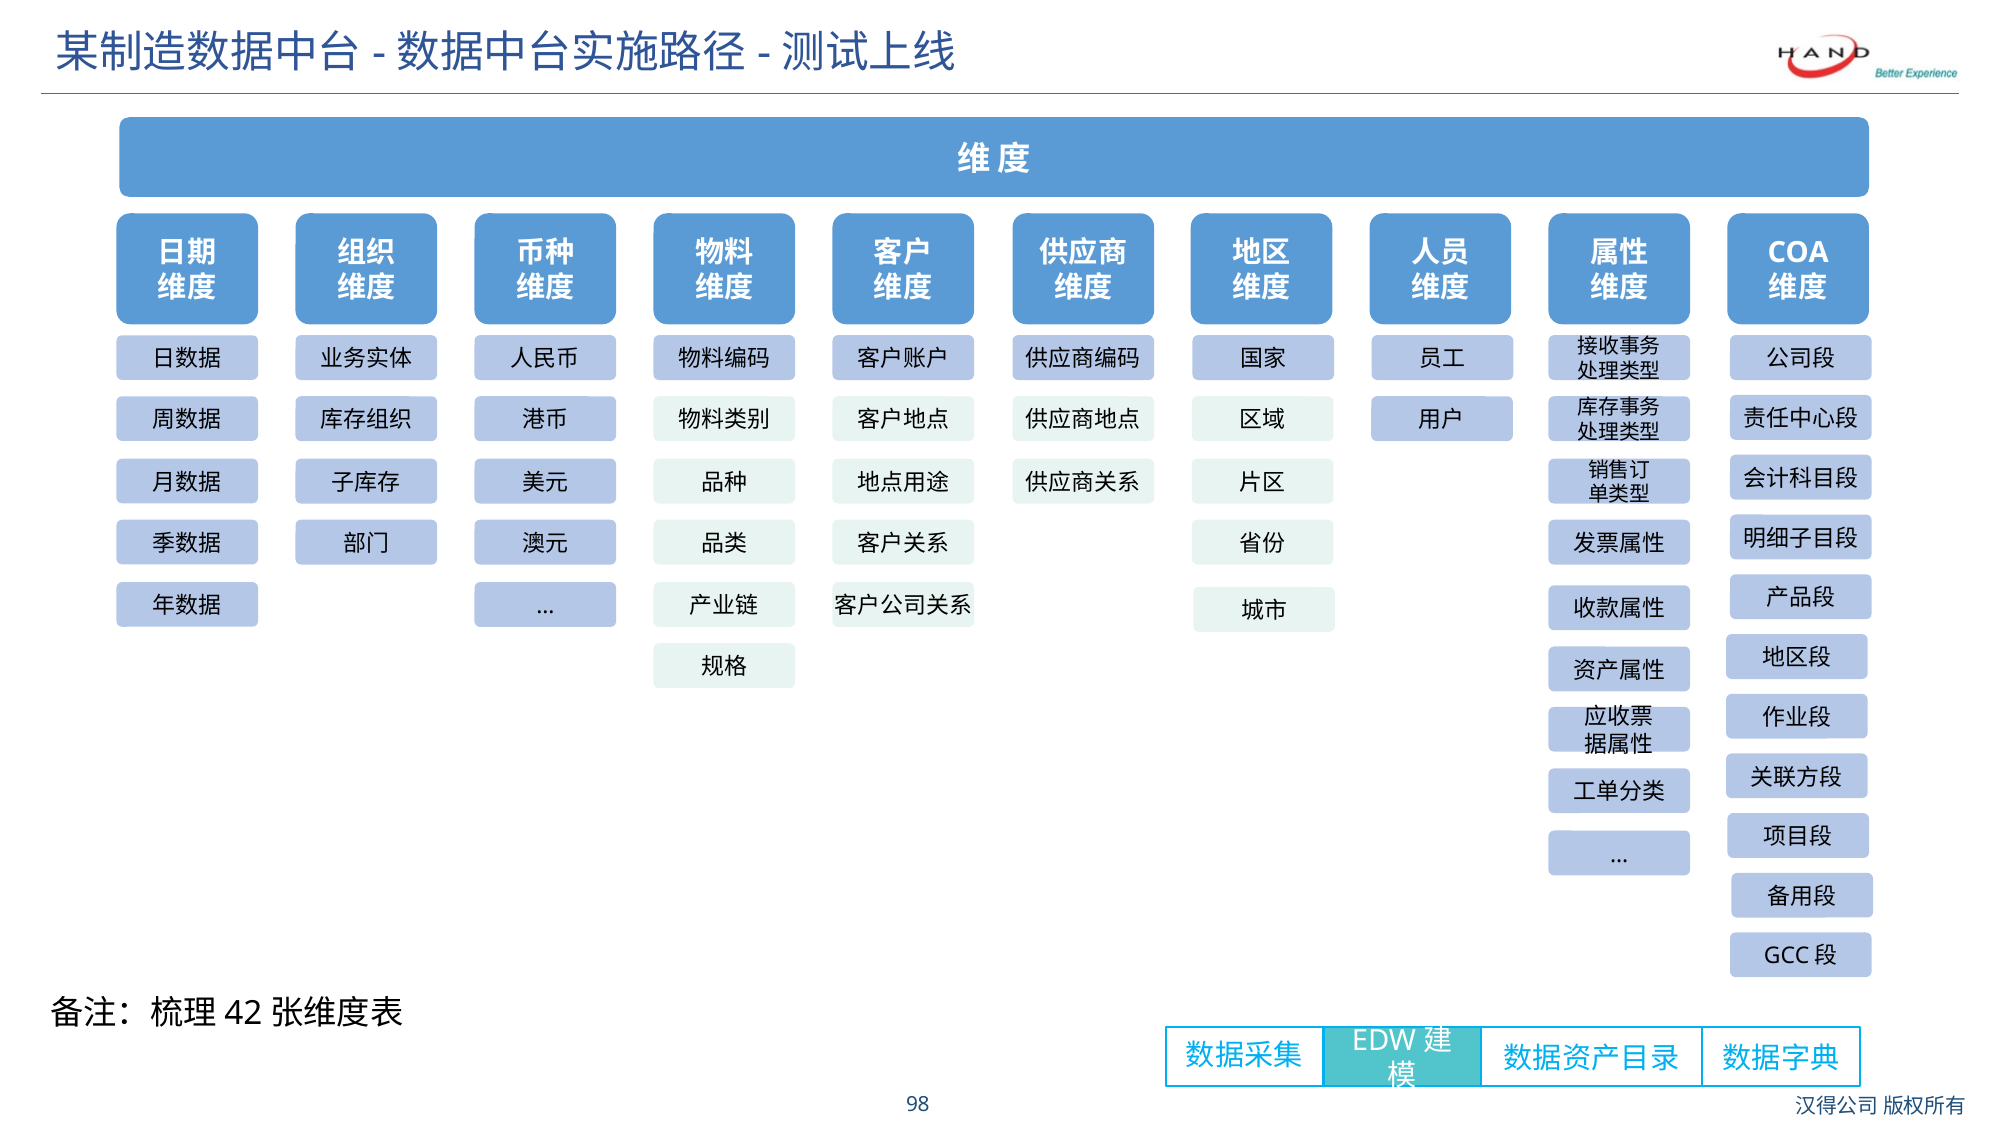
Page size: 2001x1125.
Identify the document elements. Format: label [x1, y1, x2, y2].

text_box [35, 984, 419, 1039]
text_box [1191, 458, 1334, 505]
text_box [1369, 213, 1512, 325]
text_box [1165, 1027, 1860, 1086]
text_box [1011, 334, 1155, 381]
text_box [1725, 752, 1869, 799]
text_box [1729, 931, 1873, 978]
text_box [652, 458, 796, 505]
text_box [1548, 213, 1691, 325]
text_box [1547, 334, 1691, 381]
text_box [653, 213, 796, 325]
text_box [295, 213, 438, 325]
text_box [473, 519, 617, 566]
text_box [115, 458, 259, 504]
text_box [1190, 213, 1333, 325]
text_box [1370, 395, 1514, 442]
text_box [116, 213, 259, 325]
text_box [1192, 586, 1336, 633]
text_box [115, 519, 259, 565]
text_box [473, 334, 617, 381]
text_box [1729, 394, 1873, 441]
text_box [652, 581, 796, 628]
text_box [474, 213, 617, 325]
text_box [831, 395, 975, 442]
text_box [1729, 573, 1873, 620]
text_box [652, 395, 796, 442]
text_box [652, 334, 796, 381]
text_box [294, 519, 438, 566]
text_box [1730, 872, 1874, 919]
text_box [1725, 693, 1869, 740]
text_box [1191, 519, 1334, 566]
text_box [473, 581, 617, 628]
text_box [1547, 645, 1691, 692]
text_box [831, 519, 975, 566]
text_box [831, 458, 975, 505]
text_box [1547, 519, 1691, 566]
text_box [1547, 395, 1691, 442]
text_box [115, 334, 259, 381]
text_box [294, 395, 438, 442]
text_box [1012, 213, 1155, 325]
text_box [1371, 334, 1514, 381]
text_box [652, 642, 796, 689]
text_box [115, 395, 259, 442]
text_box [1726, 812, 1870, 859]
text_box [1547, 458, 1691, 505]
text_box [1191, 334, 1335, 381]
text_box [473, 395, 617, 442]
text_box [831, 581, 975, 628]
text_box [1727, 213, 1869, 325]
text_box [1547, 829, 1691, 876]
text_box [473, 458, 617, 505]
text_box [831, 334, 975, 381]
text_box [652, 519, 796, 566]
title [40, 22, 1777, 86]
text_box [1725, 633, 1869, 680]
text_box [1729, 334, 1873, 381]
text_box [115, 581, 259, 628]
text_box [294, 334, 438, 381]
picture [1777, 31, 1960, 82]
text_box [1191, 395, 1334, 442]
text_box [1729, 513, 1873, 560]
text_box [1547, 584, 1691, 631]
text_box [1011, 458, 1155, 505]
text_box [1011, 395, 1155, 442]
text_box [119, 117, 1870, 197]
text_box [294, 458, 438, 505]
text_box [1729, 454, 1873, 501]
text_box [832, 213, 975, 325]
text_box [1547, 767, 1691, 814]
text_box [1547, 706, 1691, 753]
